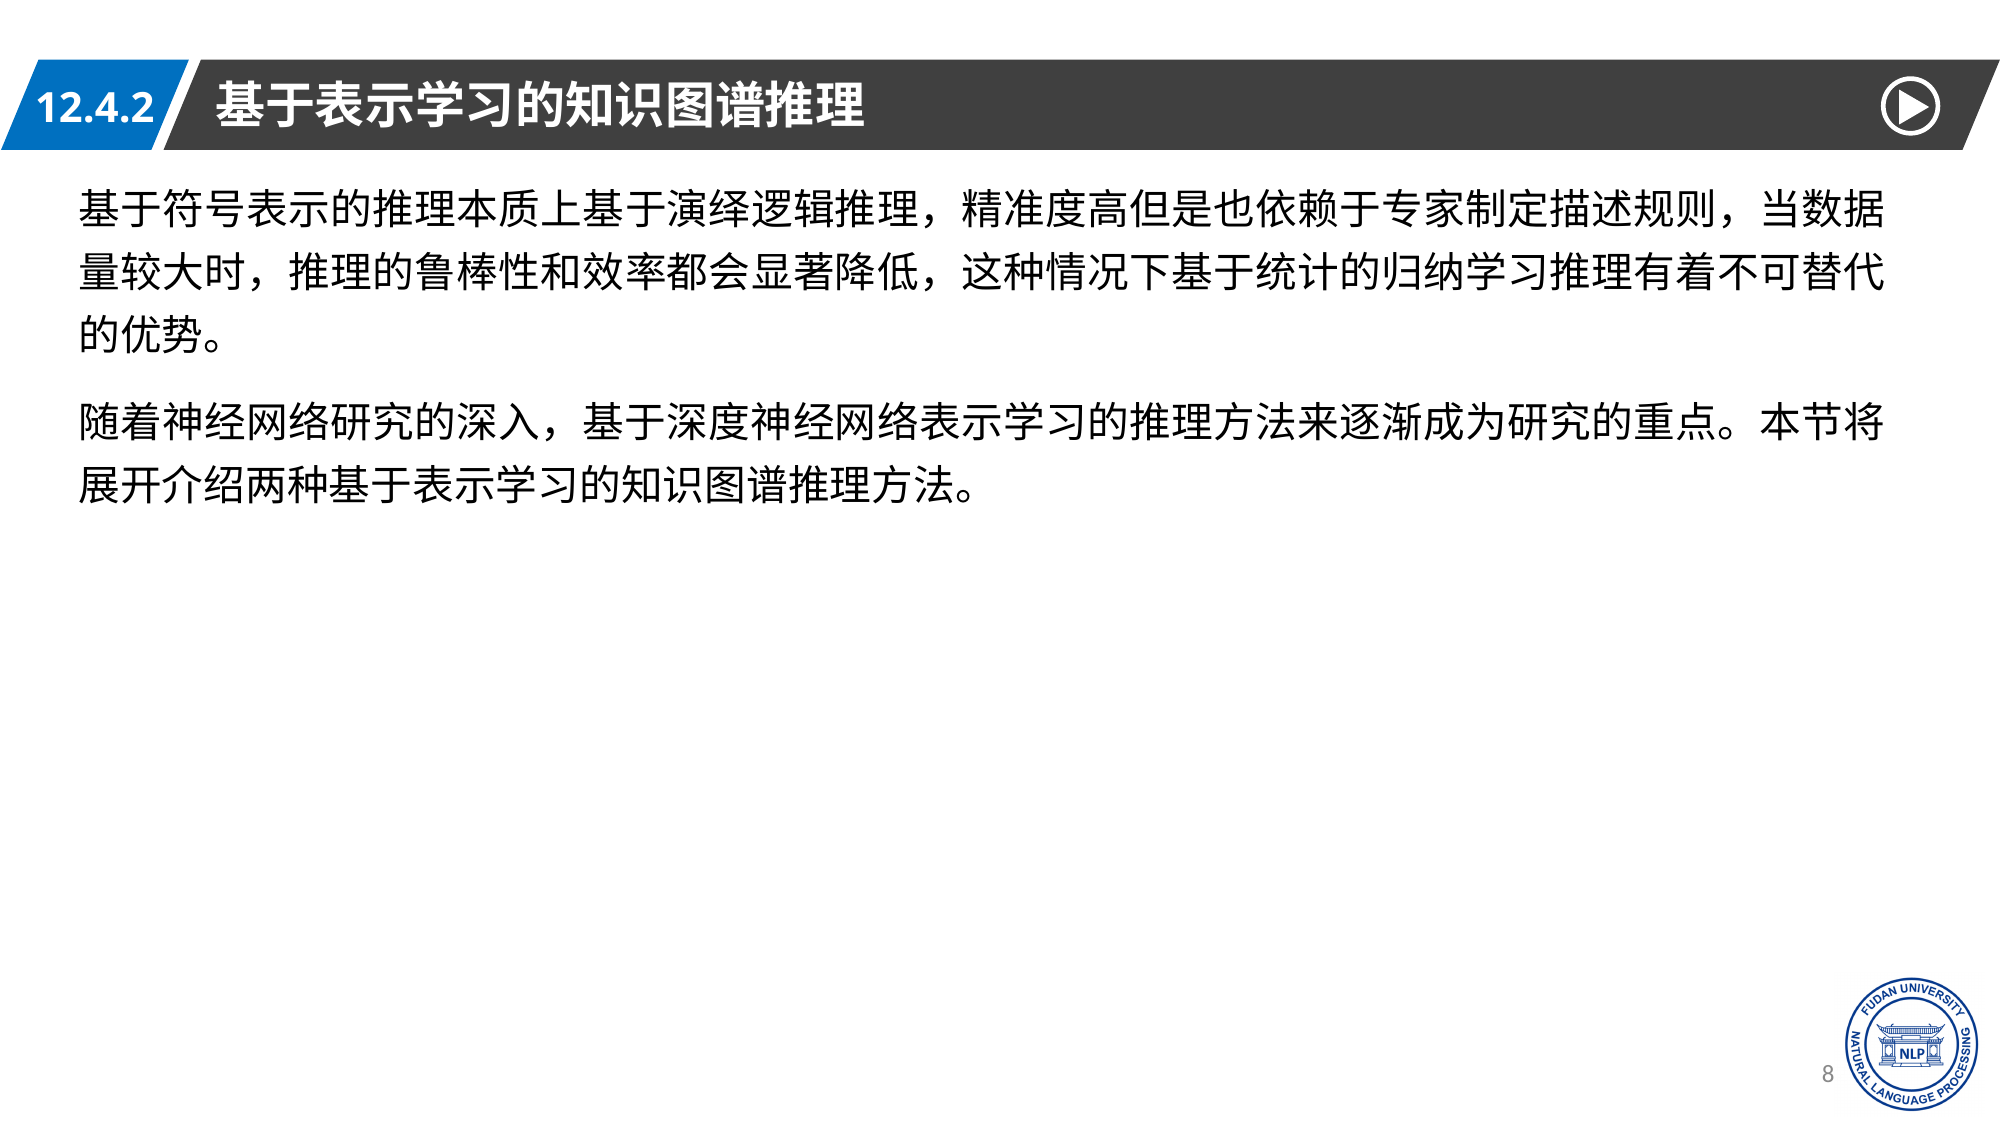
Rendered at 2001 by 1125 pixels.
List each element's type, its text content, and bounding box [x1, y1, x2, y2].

text_box [163, 59, 2000, 150]
slide_number 82 [1412, 1042, 1863, 1103]
text_box [32, 59, 189, 89]
text_box 基于符号表示的推理本质上基于演绎逻辑推理，精准度高但是也依赖于专家制定描述规则，当数据量较大时，推理的鲁棒性和效率都会显著降低，这种情况下基于统计的归纳学习推理有着不可替代的优势。 随着神经网络研究的深入，基于深度神经网络表示学习的推理方法来逐渐成为研究的重点。本节将展开介绍两种基于表示学习的知识图谱推理方法。 [63, 163, 1900, 516]
text_box 基于表示学习的知识图谱推理 [200, 66, 880, 142]
text_box 12.4.2 [13, 73, 177, 138]
text_box [1, 121, 157, 150]
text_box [1883, 78, 1939, 134]
picture [1834, 972, 1985, 1117]
